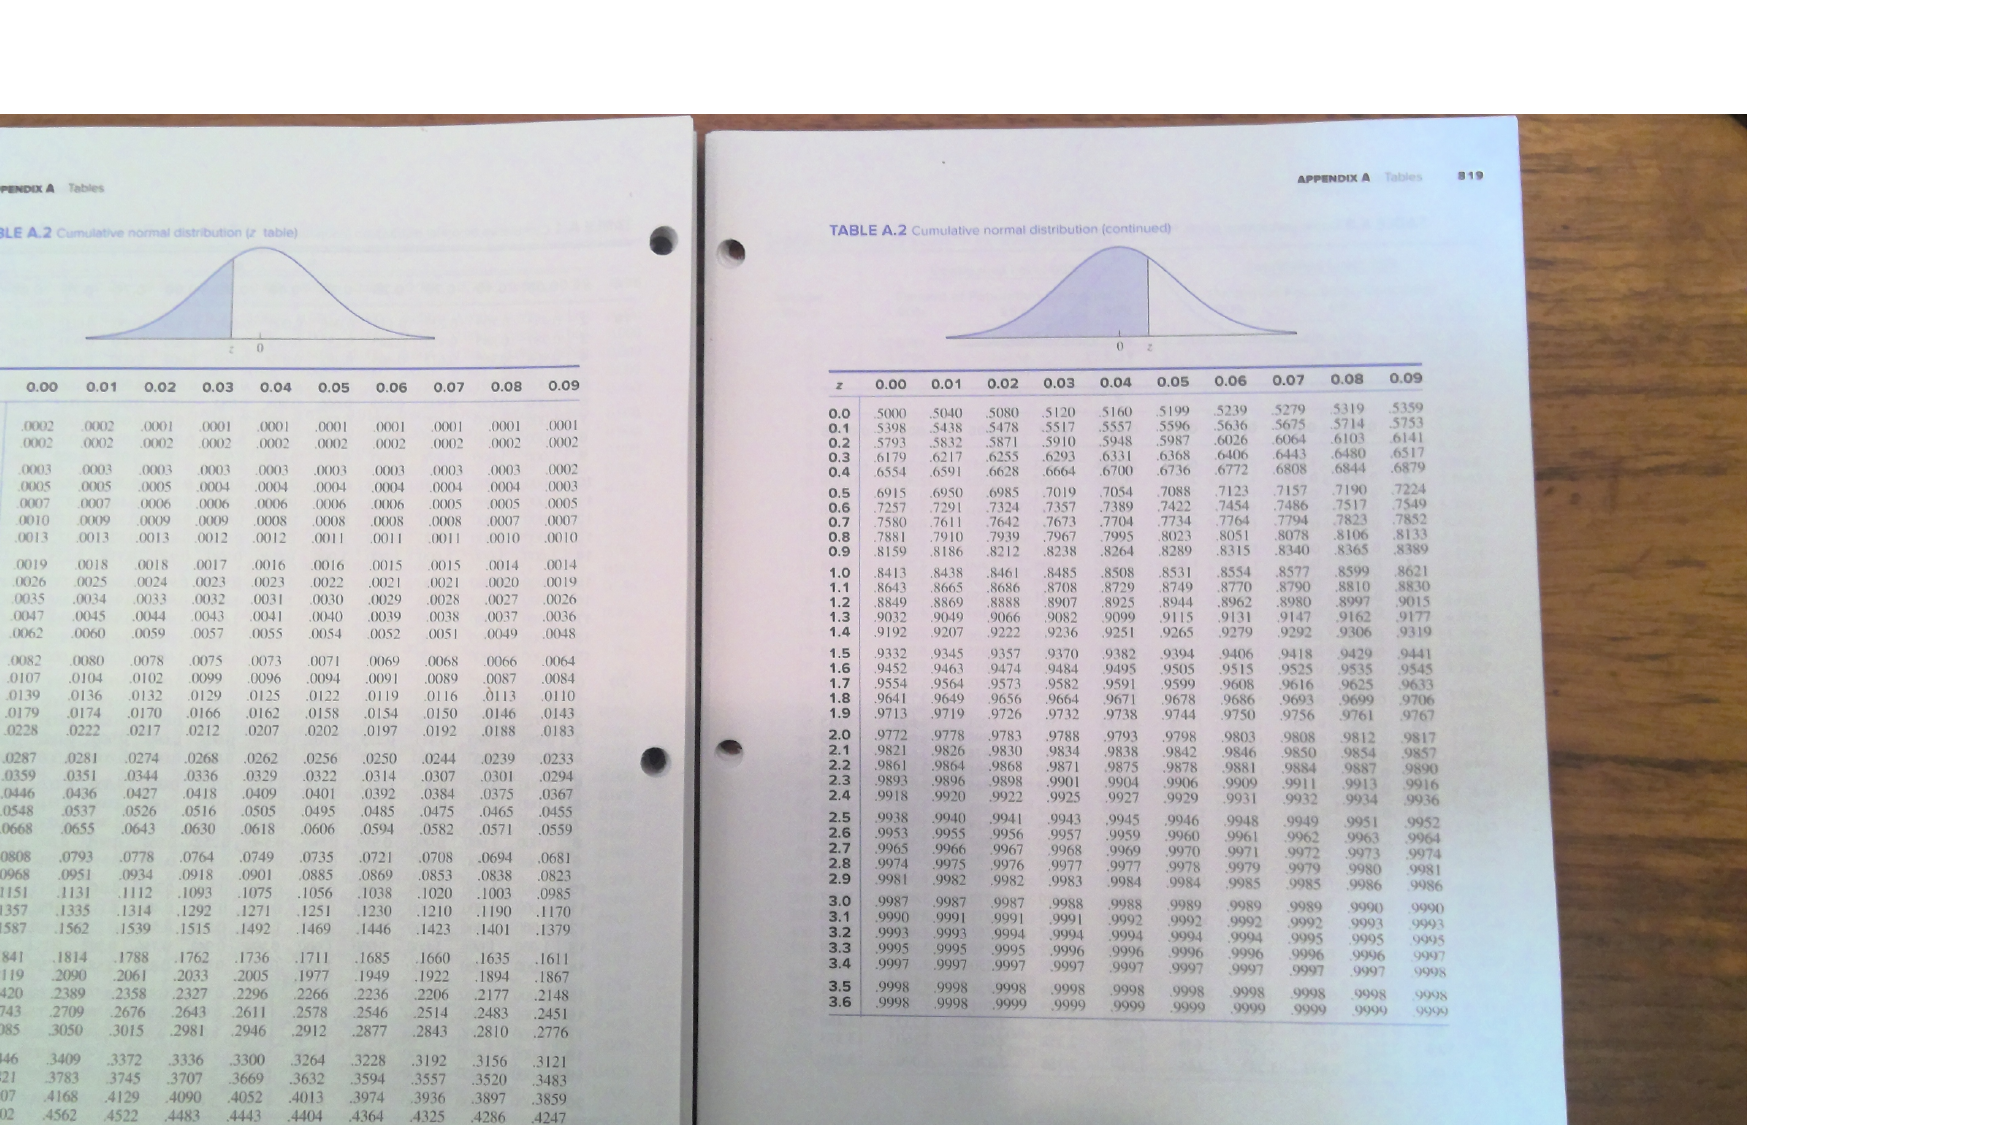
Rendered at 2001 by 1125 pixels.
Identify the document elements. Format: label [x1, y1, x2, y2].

picture [0, 114, 1747, 1125]
